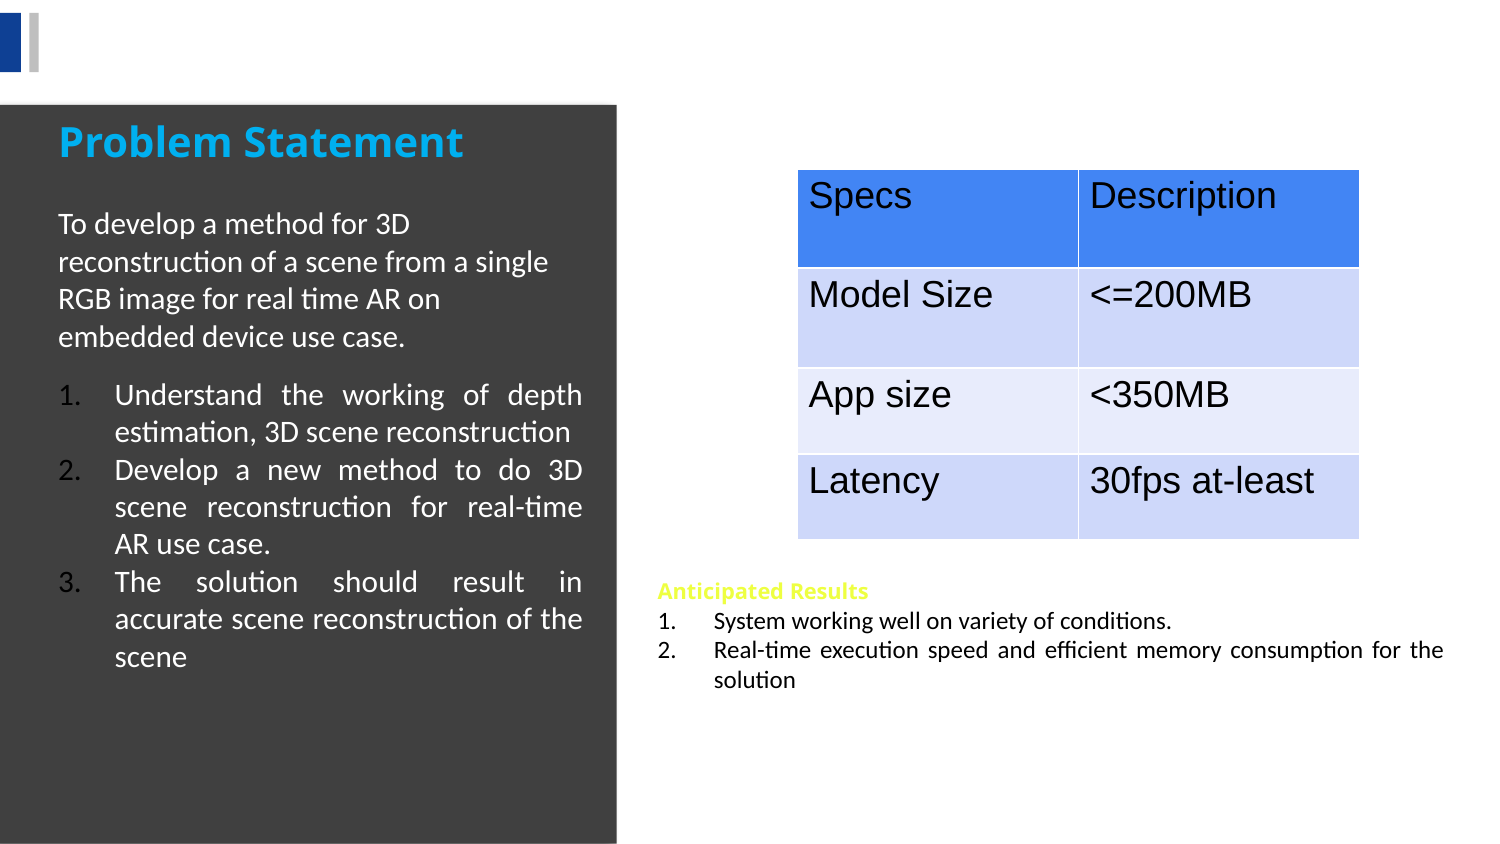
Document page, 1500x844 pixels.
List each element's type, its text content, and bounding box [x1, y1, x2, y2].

table_cell App size [798, 369, 1078, 453]
text_box [27, 11, 41, 74]
table_cell Latency [798, 455, 1078, 539]
table_cell Model Size [798, 269, 1078, 367]
table_cell <=200MB [1079, 269, 1359, 367]
table_cell 30fps at-least [1079, 455, 1359, 539]
text_box Anticipated Results System working well on variety of conditions. Real-time execution speed and efficient memory consumption for the solution [646, 572, 1457, 700]
text_box [0, 11, 23, 74]
table_header Description [1079, 170, 1359, 267]
table_cell <350MB [1079, 369, 1359, 453]
text_box Problem Statement To develop a method for 3D reconstruction of a scene from a single RGB image for real time AR on embedded device use case. Understand the working of depth estimation, 3D scene reconstruction Develop a new method to do 3D scene reconstruction for real-time AR use case. The solution should result in accurate scene reconstruction of the scene [46, 110, 595, 700]
table_header Specs [798, 170, 1078, 267]
text_box [0, 103, 619, 844]
